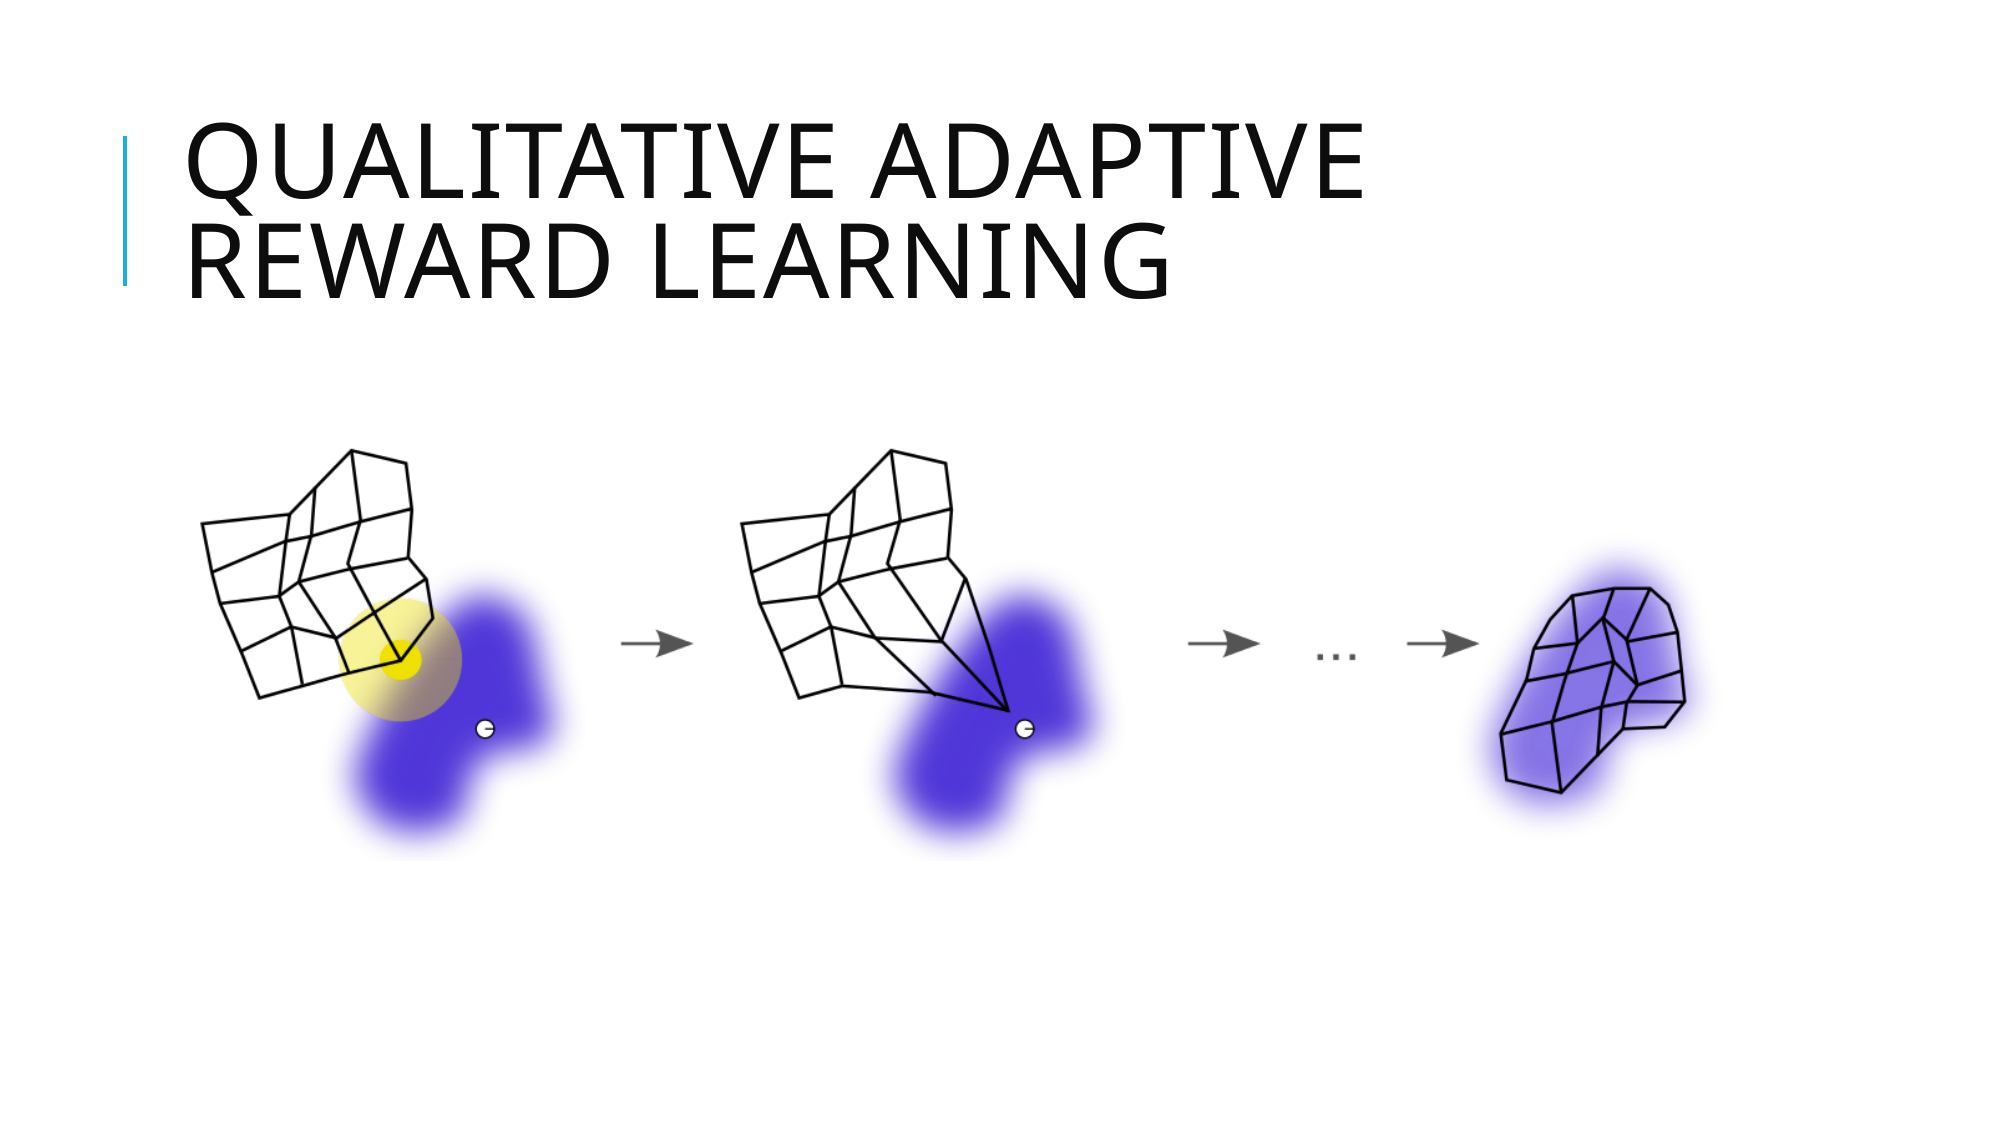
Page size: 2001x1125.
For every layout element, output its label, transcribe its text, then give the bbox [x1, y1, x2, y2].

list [167, 429, 1763, 862]
title Qualitative Adaptive Reward Learning [168, 96, 1763, 342]
